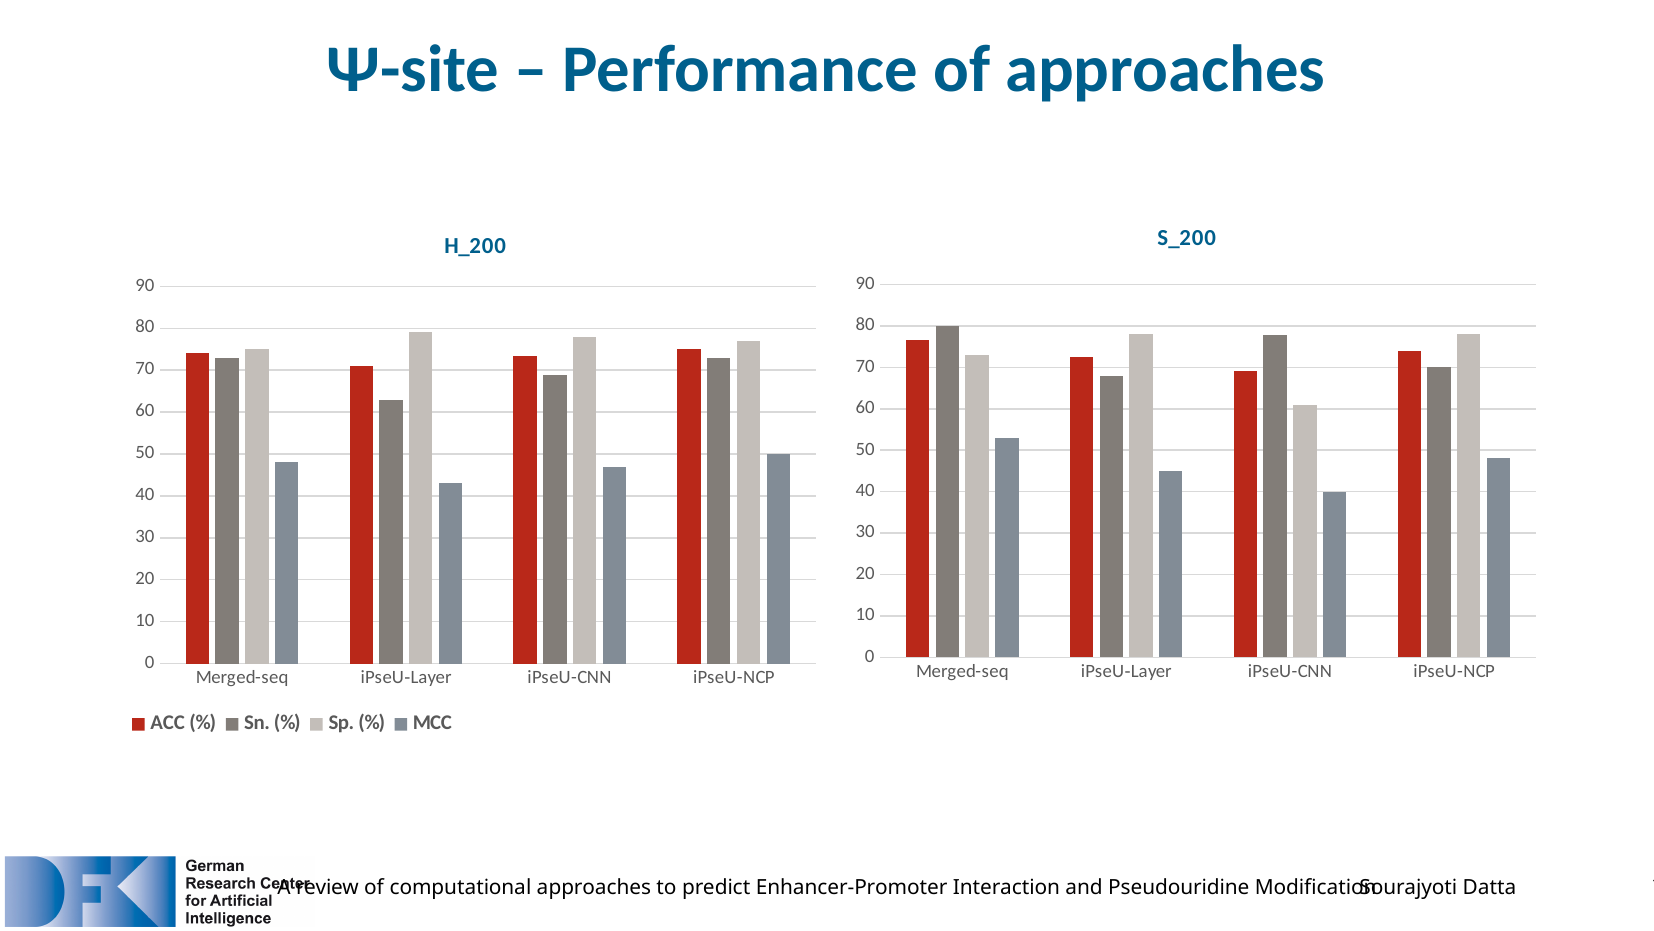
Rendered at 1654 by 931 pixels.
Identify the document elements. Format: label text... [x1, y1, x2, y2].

picture [4, 856, 315, 927]
chart [841, 210, 1550, 692]
chart [121, 210, 830, 743]
text_box Ψ-site – Performance of approaches [121, 36, 1532, 94]
